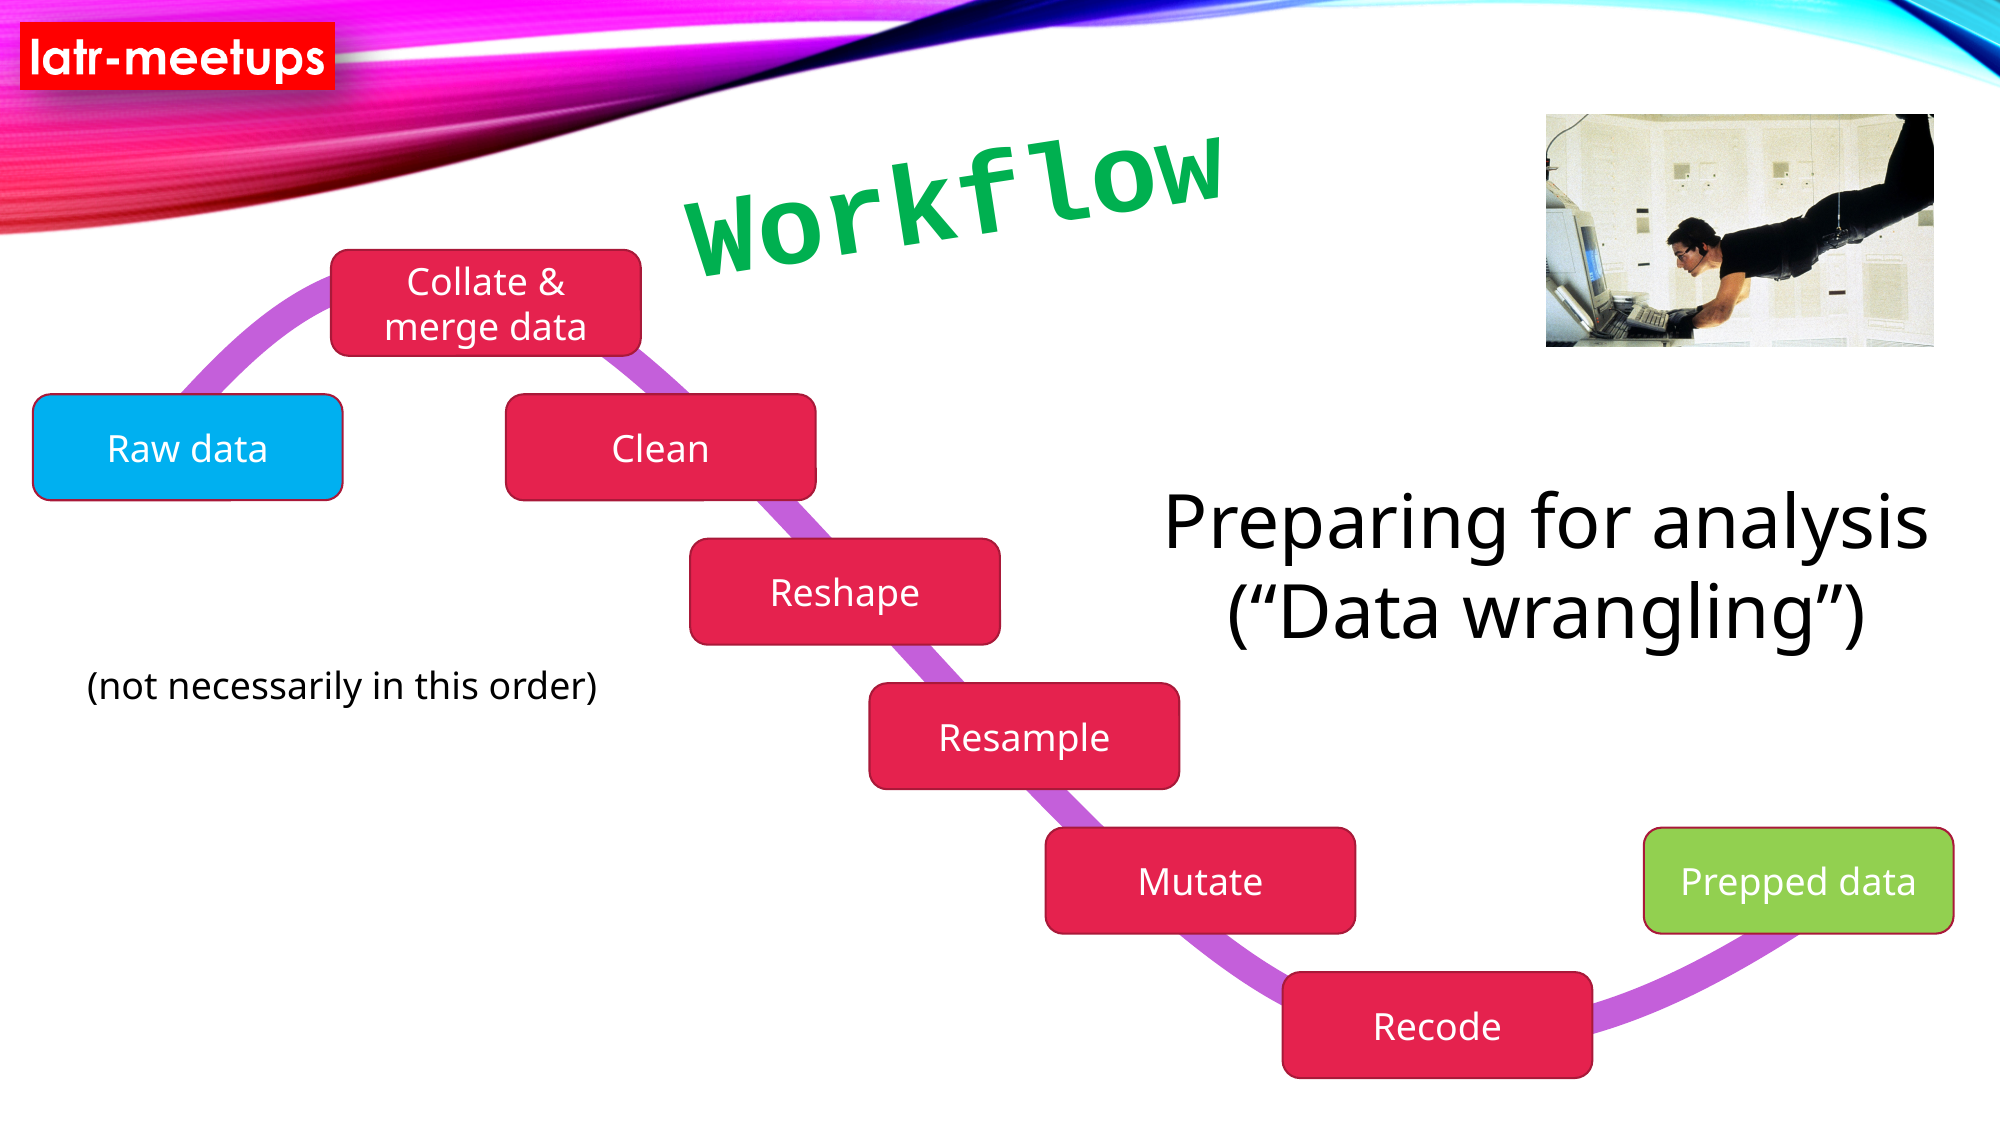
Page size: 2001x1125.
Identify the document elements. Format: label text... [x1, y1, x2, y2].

text_box Collate & merge data [329, 248, 642, 357]
text_box [199, 290, 813, 559]
text_box Reshape [689, 537, 1002, 646]
text_box Resample [868, 682, 1181, 791]
text_box (not necessarily in this order) [72, 654, 613, 715]
picture [0, 0, 2000, 347]
text_box Raw data [31, 393, 344, 502]
picture [1910, 0, 2000, 45]
text_box Clean [504, 393, 817, 502]
picture [1890, 0, 2000, 75]
text_box Preparing for analysis (“Data wrangling”) [1147, 466, 1946, 662]
text_box Prepped data [1642, 826, 1955, 935]
text_box Recode [1281, 971, 1594, 1080]
text_box [909, 633, 1809, 1020]
text_box Workflow [662, 21, 1589, 311]
text_box Mutate [1044, 826, 1357, 935]
